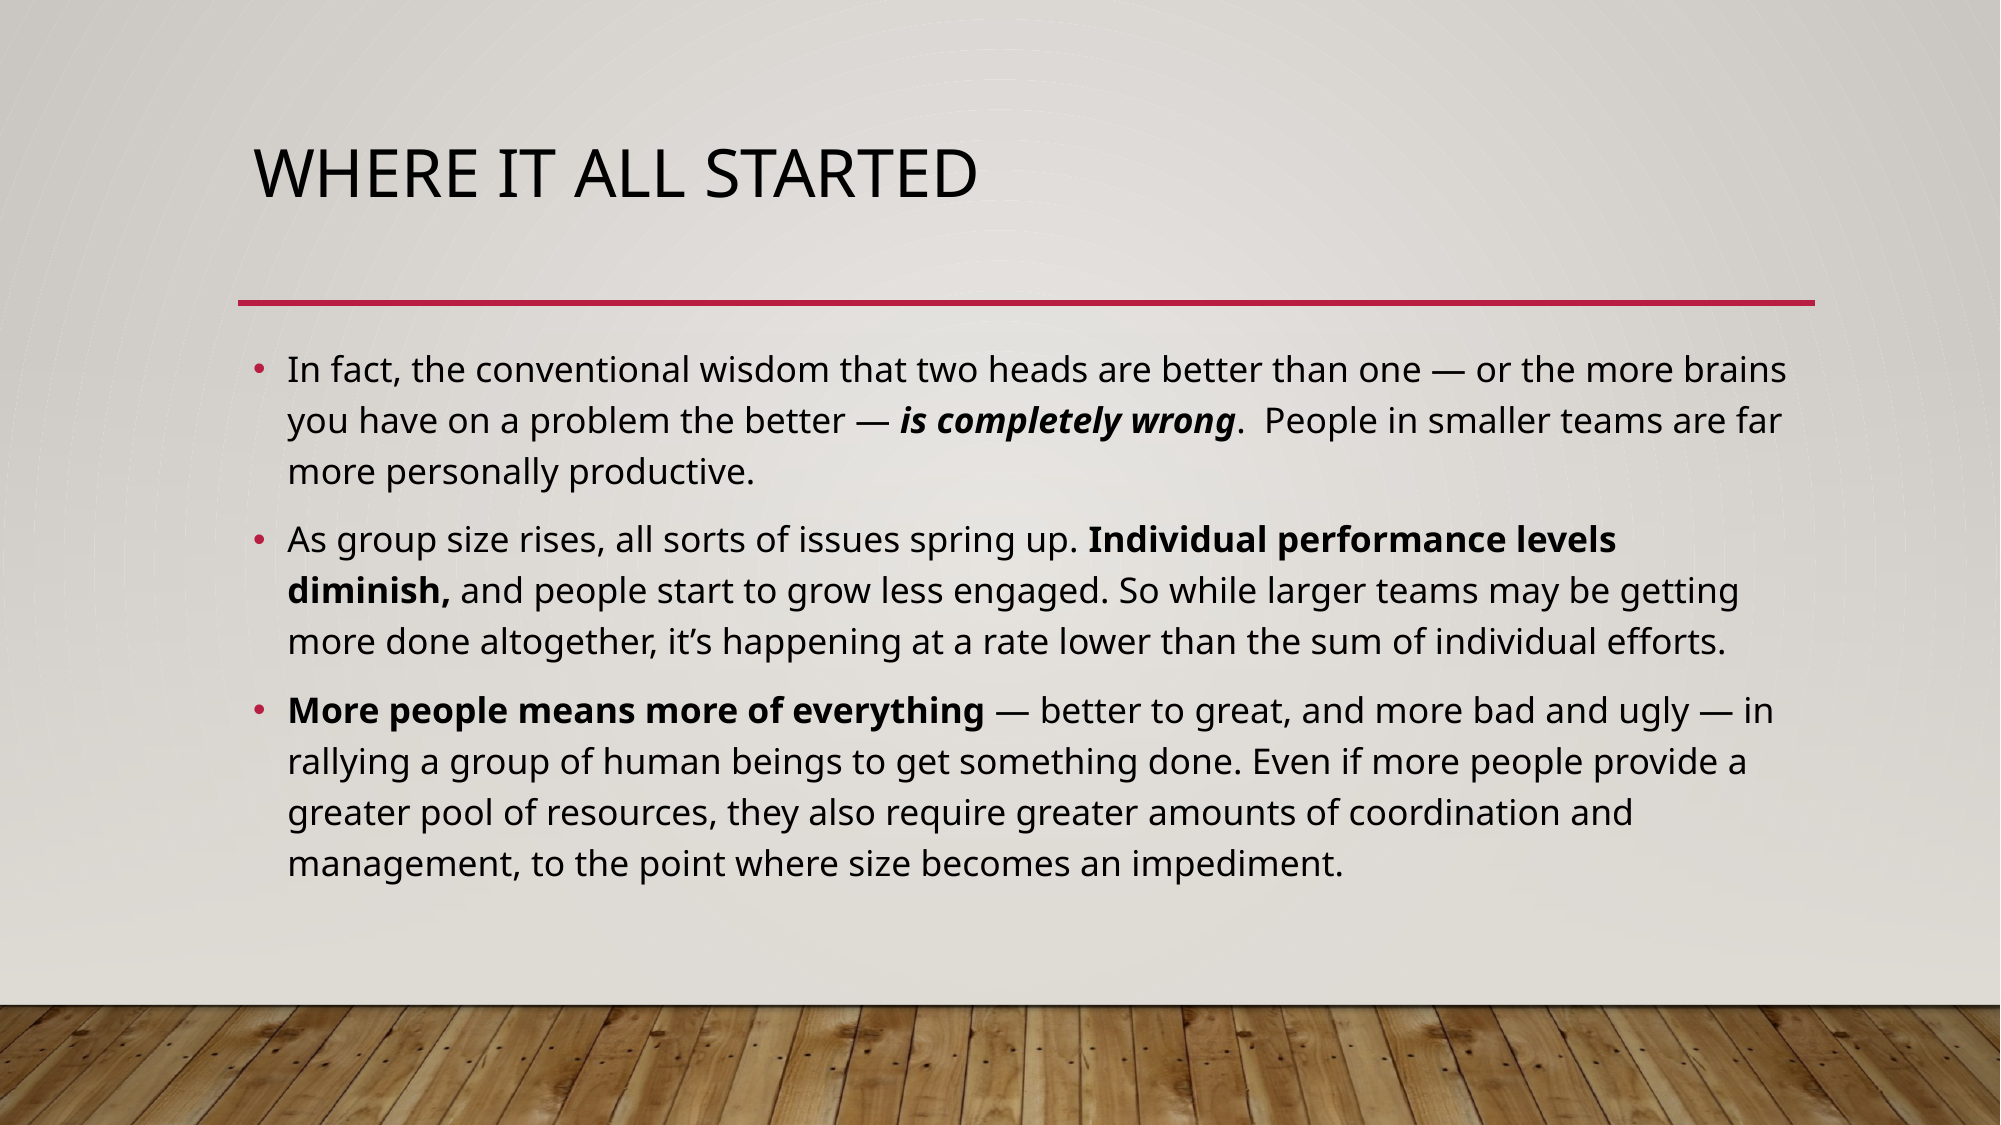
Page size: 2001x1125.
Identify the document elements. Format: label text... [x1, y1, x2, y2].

list In fact, the conventional wisdom that two heads are better than one — or the more brains you have on a problem the better — is completely wrong. People in smaller teams are far more personally productive. As group size rises, all sorts of issues spring up. Individual performance levels diminish, and people start to grow less engaged. So while larger teams may be getting more done altogether, it’s happening at a rate lower than the sum of individual efforts. More people means more of everything — better to great, and more bad and ugly — in rallying a group of human beings to get something done. Even if more people provide a greater pool of resources, they also require greater amounts of coordination and management, to the point where size becomes an impediment. [238, 330, 1814, 897]
picture [0, 1005, 2000, 1125]
title Where it all started [238, 131, 1814, 305]
